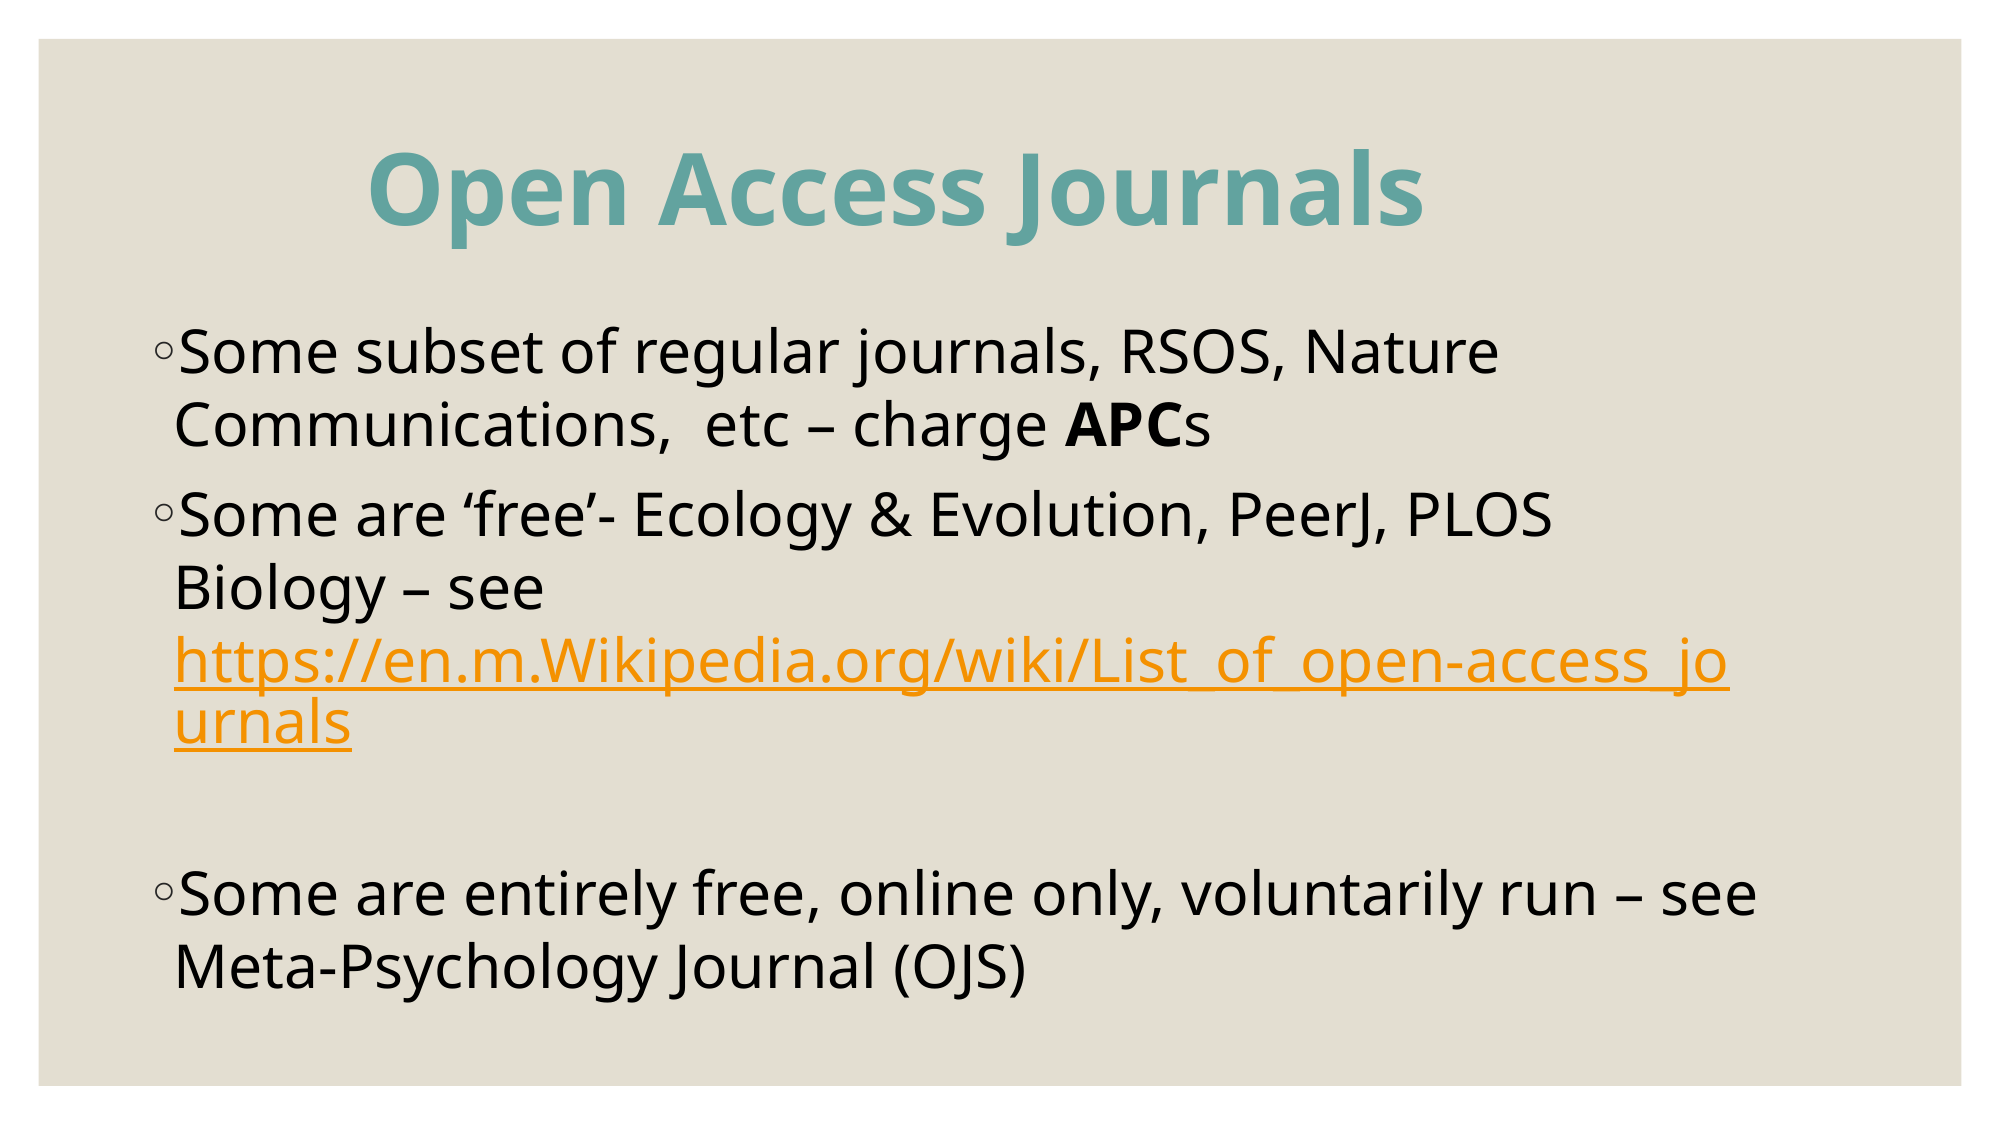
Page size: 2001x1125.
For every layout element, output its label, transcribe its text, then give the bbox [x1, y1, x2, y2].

list Some subset of regular journals, RSOS, Nature Communications, etc – charge APCs Some are ‘free’- Ecology & Evolution, PeerJ, PLOS Biology – see https://en.m.Wikipedia.org/wiki/List_of_open-access_journals Some are entirely free, online only, voluntarily run – see Meta-Psychology Journal (OJS) [131, 305, 1782, 951]
title Open Access Journals [350, 80, 1810, 306]
